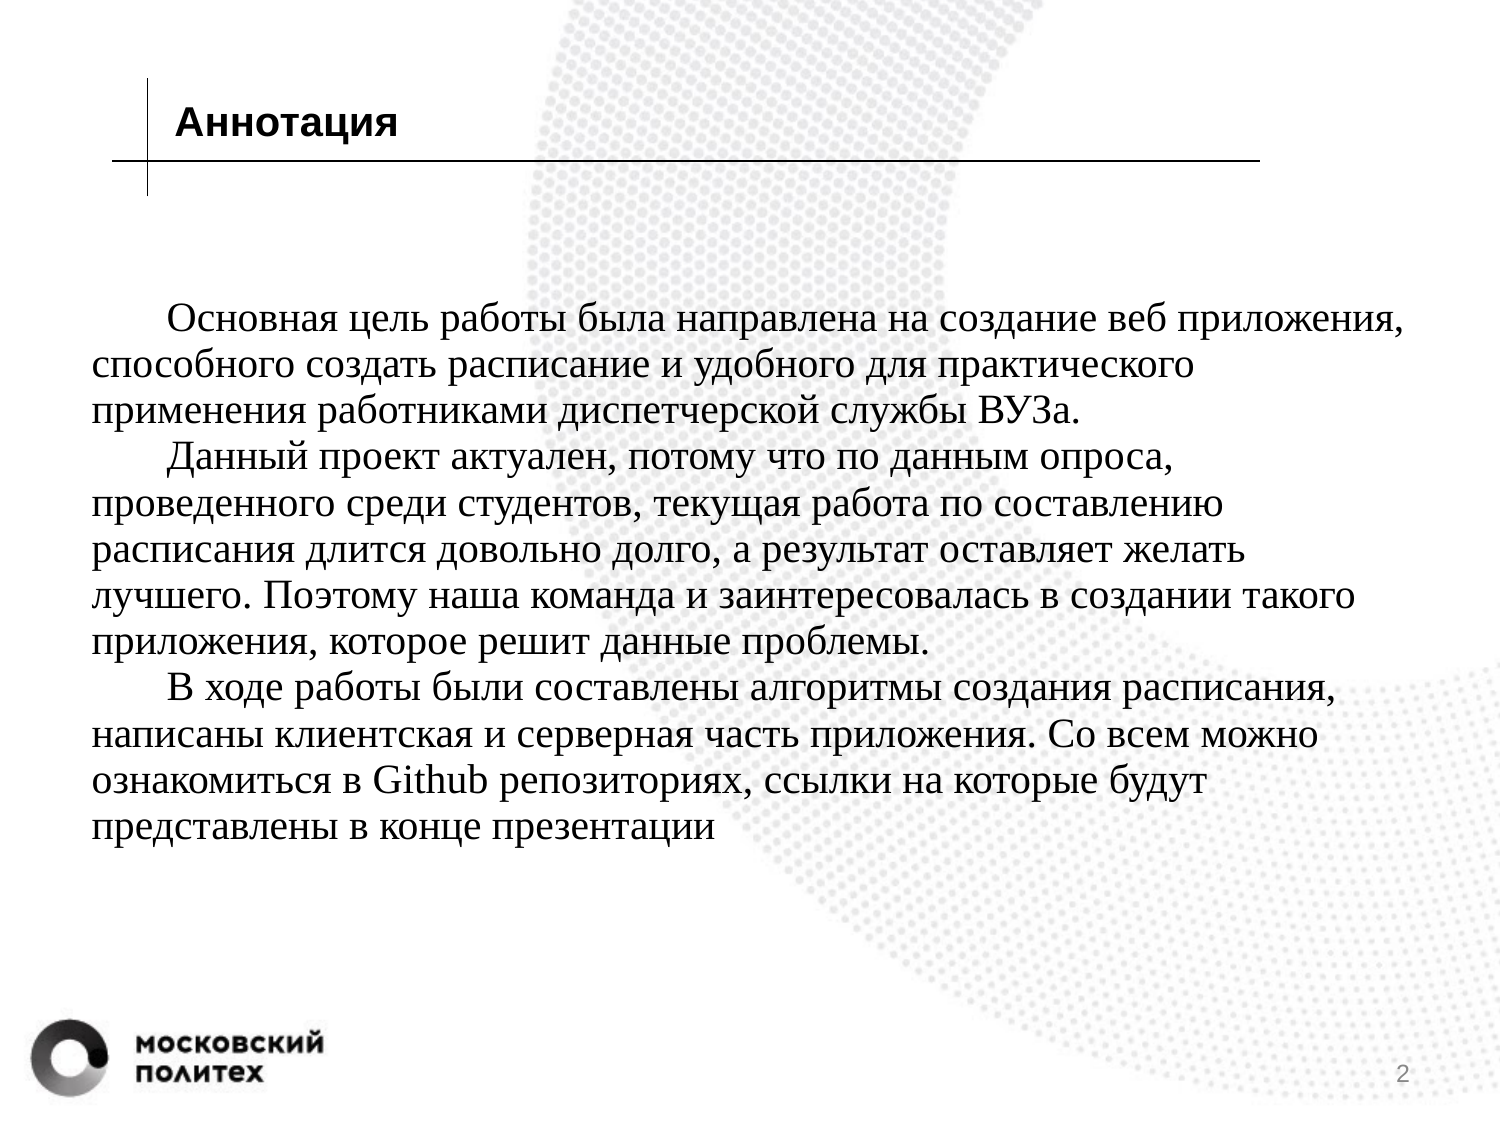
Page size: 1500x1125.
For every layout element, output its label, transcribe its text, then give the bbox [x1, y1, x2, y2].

picture [0, 0, 1500, 1125]
list Основная цель работы была направлена на создание веб приложения, способного создать расписание и удобного для практического применения работниками диспетчерской службы ВУЗа. Данный проект актуален, потому что по данным опроса, проведенного среди студентов, текущая работа по составлению расписания длится довольно долго, а результат оставляет желать лучшего. Поэтому наша команда и заинтересовалась в создании такого приложения, которое решит данные проблемы. В ходе работы были составлены алгоритмы создания расписания, написаны клиентская и серверная часть приложения. Со всем можно ознакомиться в Github репозиториях, ссылки на которые будут представлены в конце презентации [76, 286, 1427, 1000]
text_box Аннотация [159, 78, 1427, 161]
slide_number ‹#› [1074, 1042, 1425, 1103]
